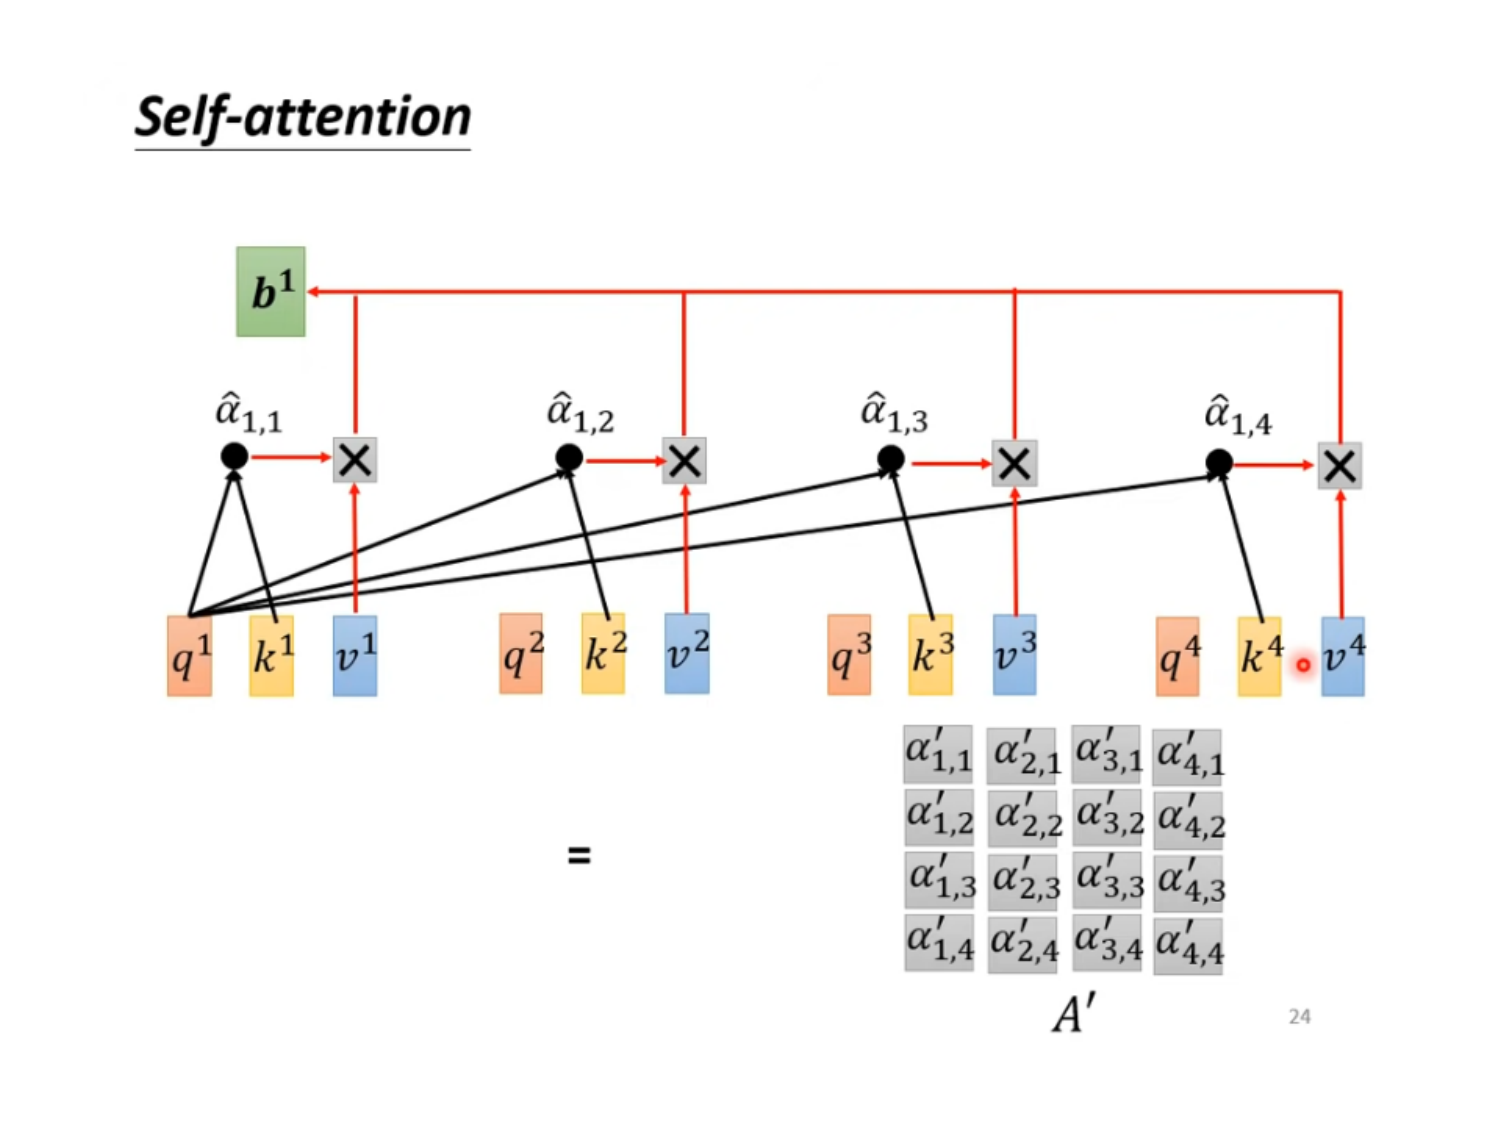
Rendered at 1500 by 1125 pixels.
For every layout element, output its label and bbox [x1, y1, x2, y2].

picture [83, 62, 1417, 1063]
